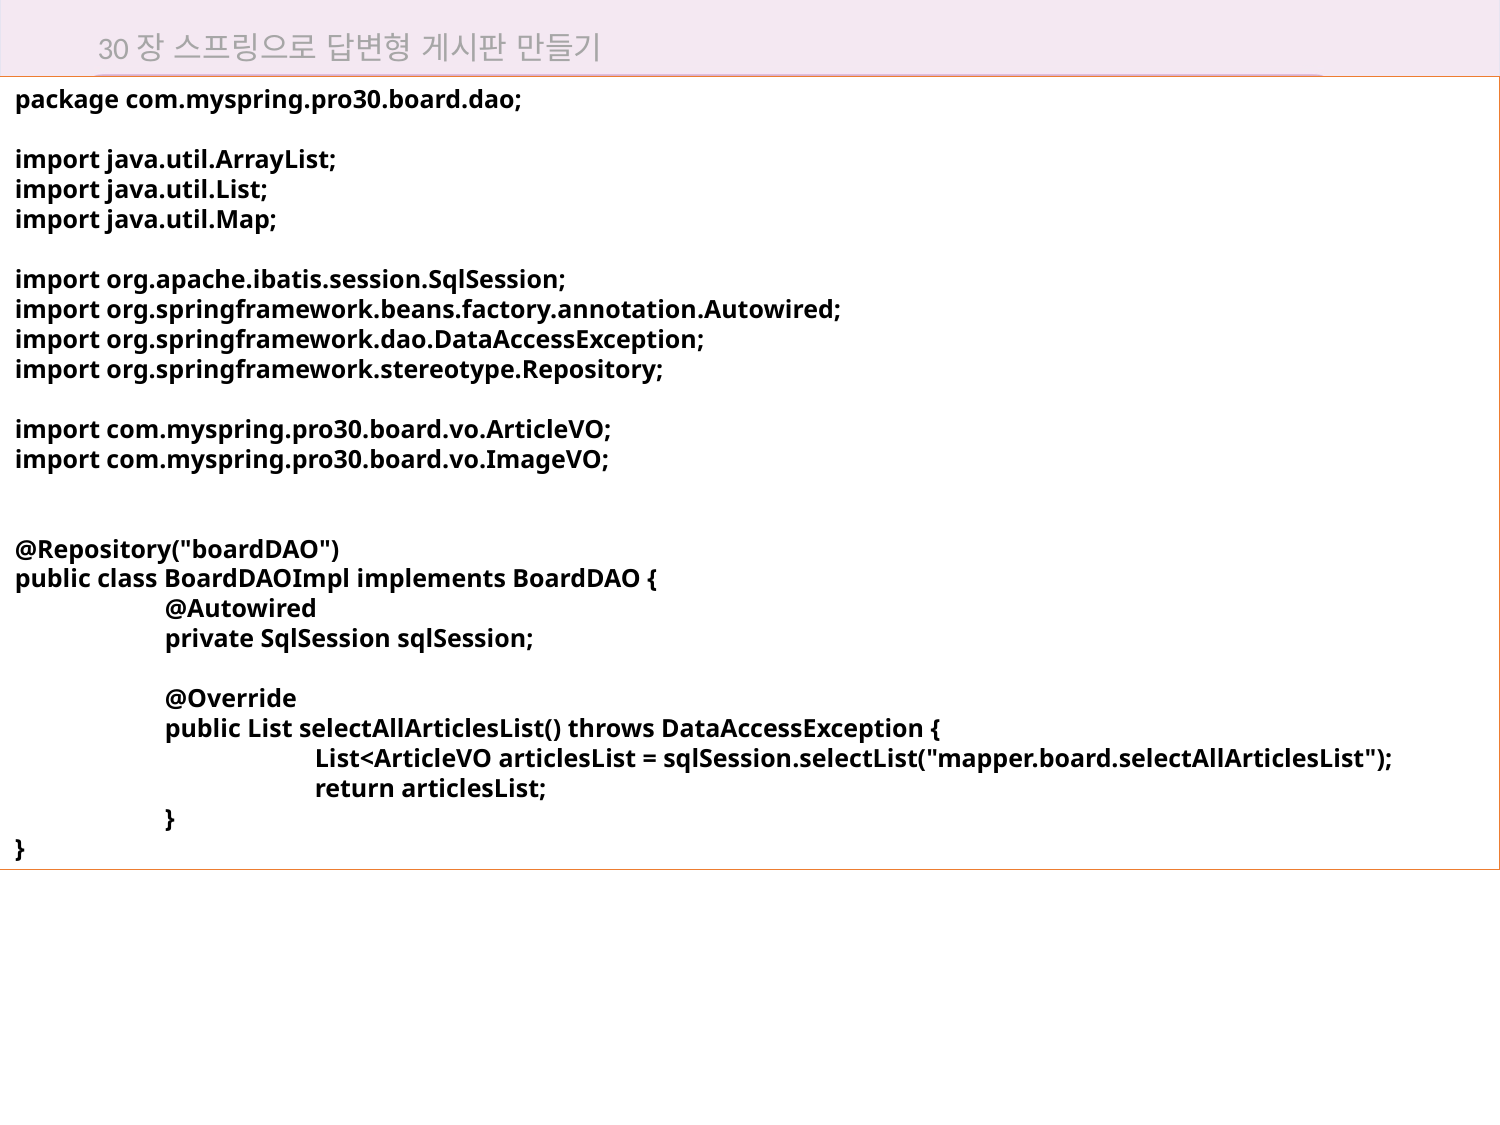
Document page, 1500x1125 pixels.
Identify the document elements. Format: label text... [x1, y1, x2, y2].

picture [0, 870, 1500, 1125]
text_box 30장 스프링으로 답변형 게시판 만들기 [82, 0, 1133, 74]
text_box package com.myspring.pro30.board.dao; import java.util.ArrayList; import java.util.List; import java.util.Map; import org.apache.ibatis.session.SqlSession; import org.springframework.beans.factory.annotation.Autowired; import org.springframework.dao.DataAccessException; import org.springframework.stereotype.Repository; import com.myspring.pro30.board.vo.ArticleVO; import com.myspring.pro30.board.vo.ImageVO; @Repository("boardDAO") public class BoardDAOImpl implements BoardDAO { @Autowired private SqlSession sqlSession; @Override public List selectAllArticlesList() throws DataAccessException { List<ArticleVO articlesList = sqlSession.selectList("mapper.board.selectAllArticlesList"); return articlesList; } } [0, 76, 1500, 870]
picture [0, 0, 1500, 76]
